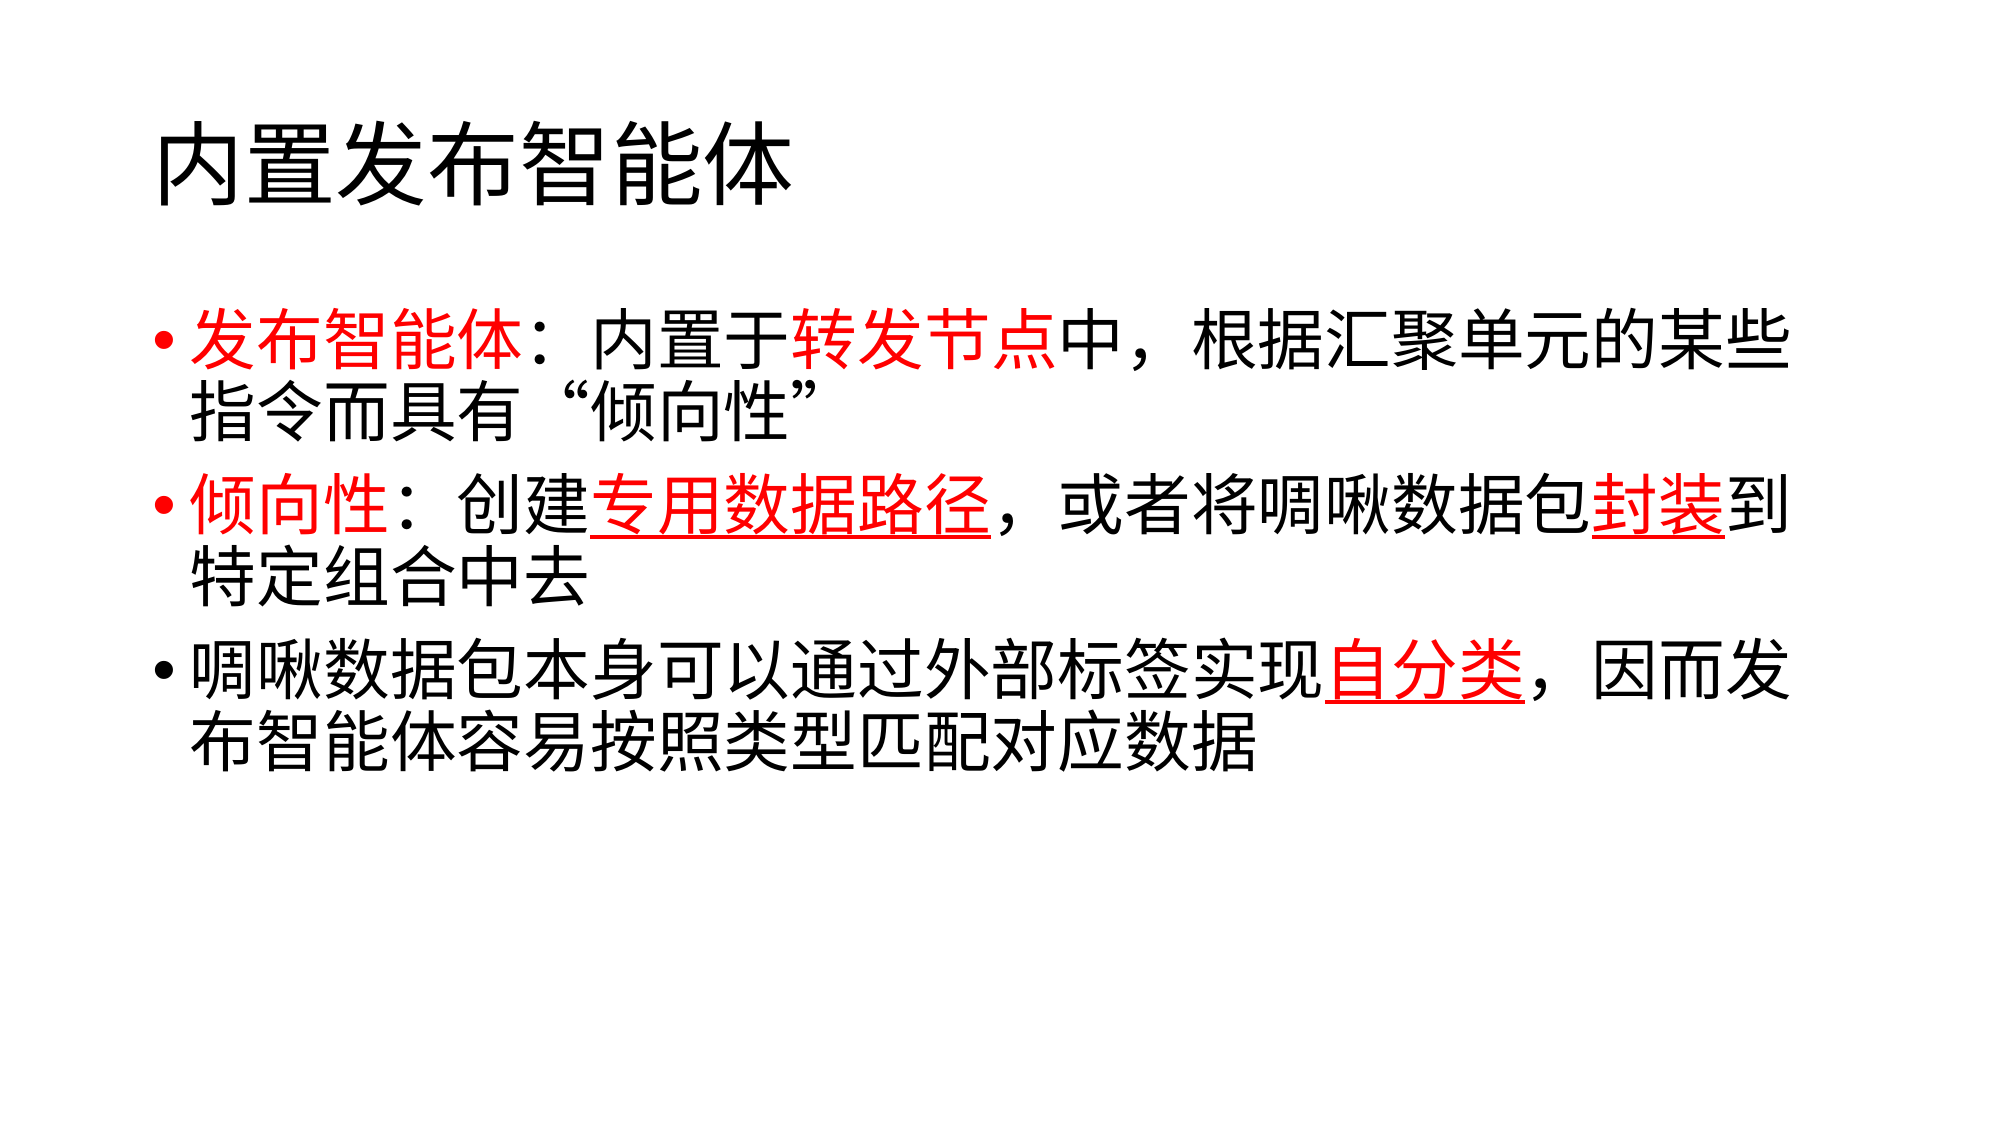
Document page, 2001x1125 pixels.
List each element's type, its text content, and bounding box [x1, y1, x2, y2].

list 发布智能体：内置于转发节点中，根据汇聚单元的某些指令而具有“倾向性” 倾向性：创建专用数据路径，或者将啁啾数据包封装到特定组合中去 啁啾数据包本身可以通过外部标签实现自分类，因而发布智能体容易按照类型匹配对应数据 [137, 299, 1863, 1014]
title 内置发布智能体 [137, 59, 1863, 278]
